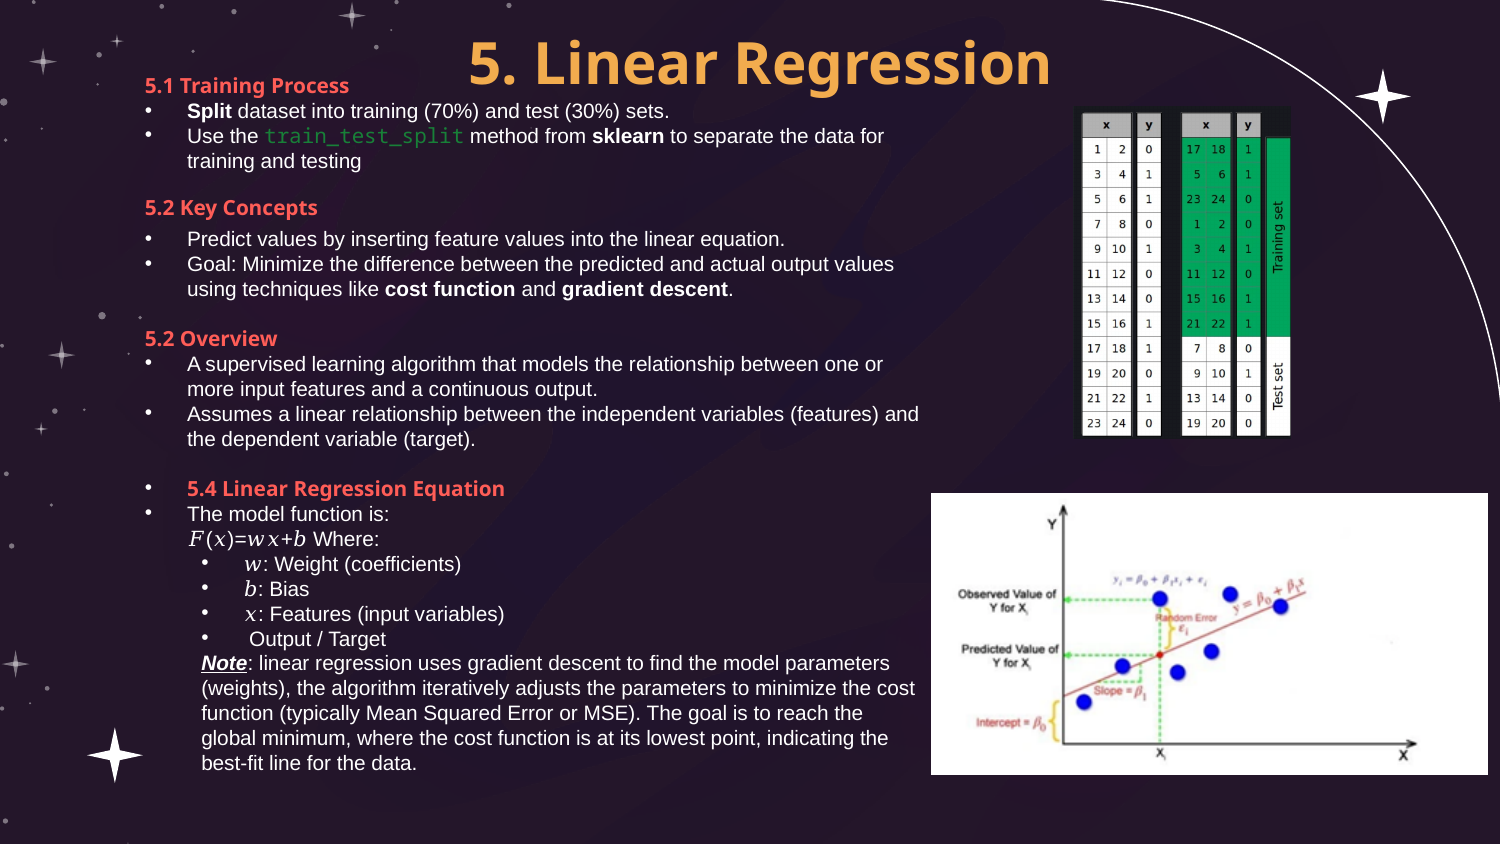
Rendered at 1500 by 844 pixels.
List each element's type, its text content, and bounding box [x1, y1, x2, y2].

text_box [1051, 0, 1500, 449]
picture [930, 493, 1488, 775]
picture [1072, 106, 1291, 440]
title 5. Linear Regression [1172, 12, 1427, 110]
title 5. Linear Regression [95, 12, 1051, 110]
